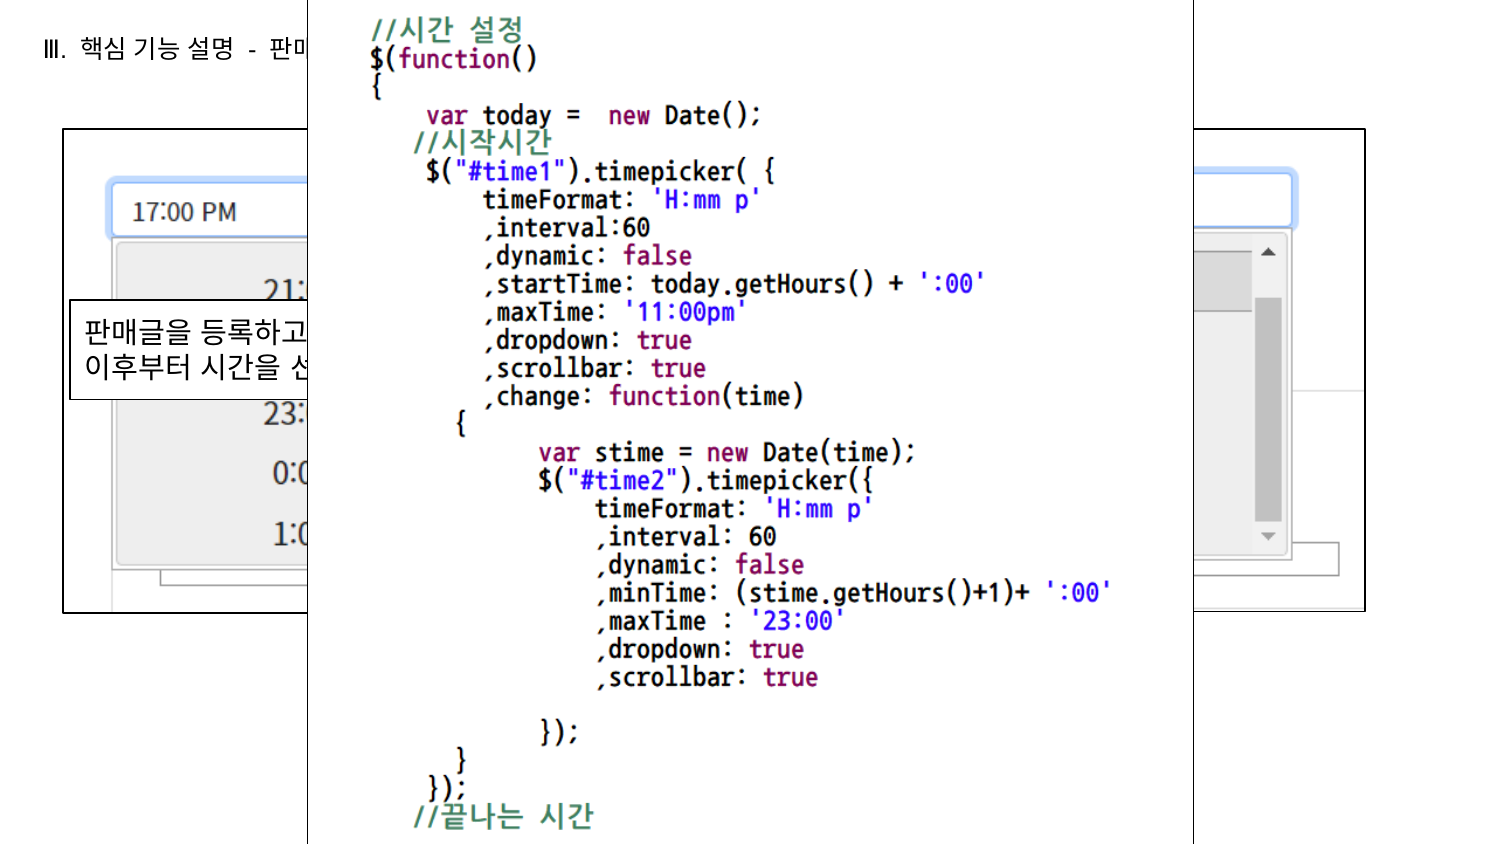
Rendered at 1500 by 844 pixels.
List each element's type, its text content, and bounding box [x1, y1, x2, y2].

title Ⅲ. 핵심 기능 설명 - 판매글 등록 (최선하) [27, 18, 302, 81]
picture [63, 0, 1365, 844]
